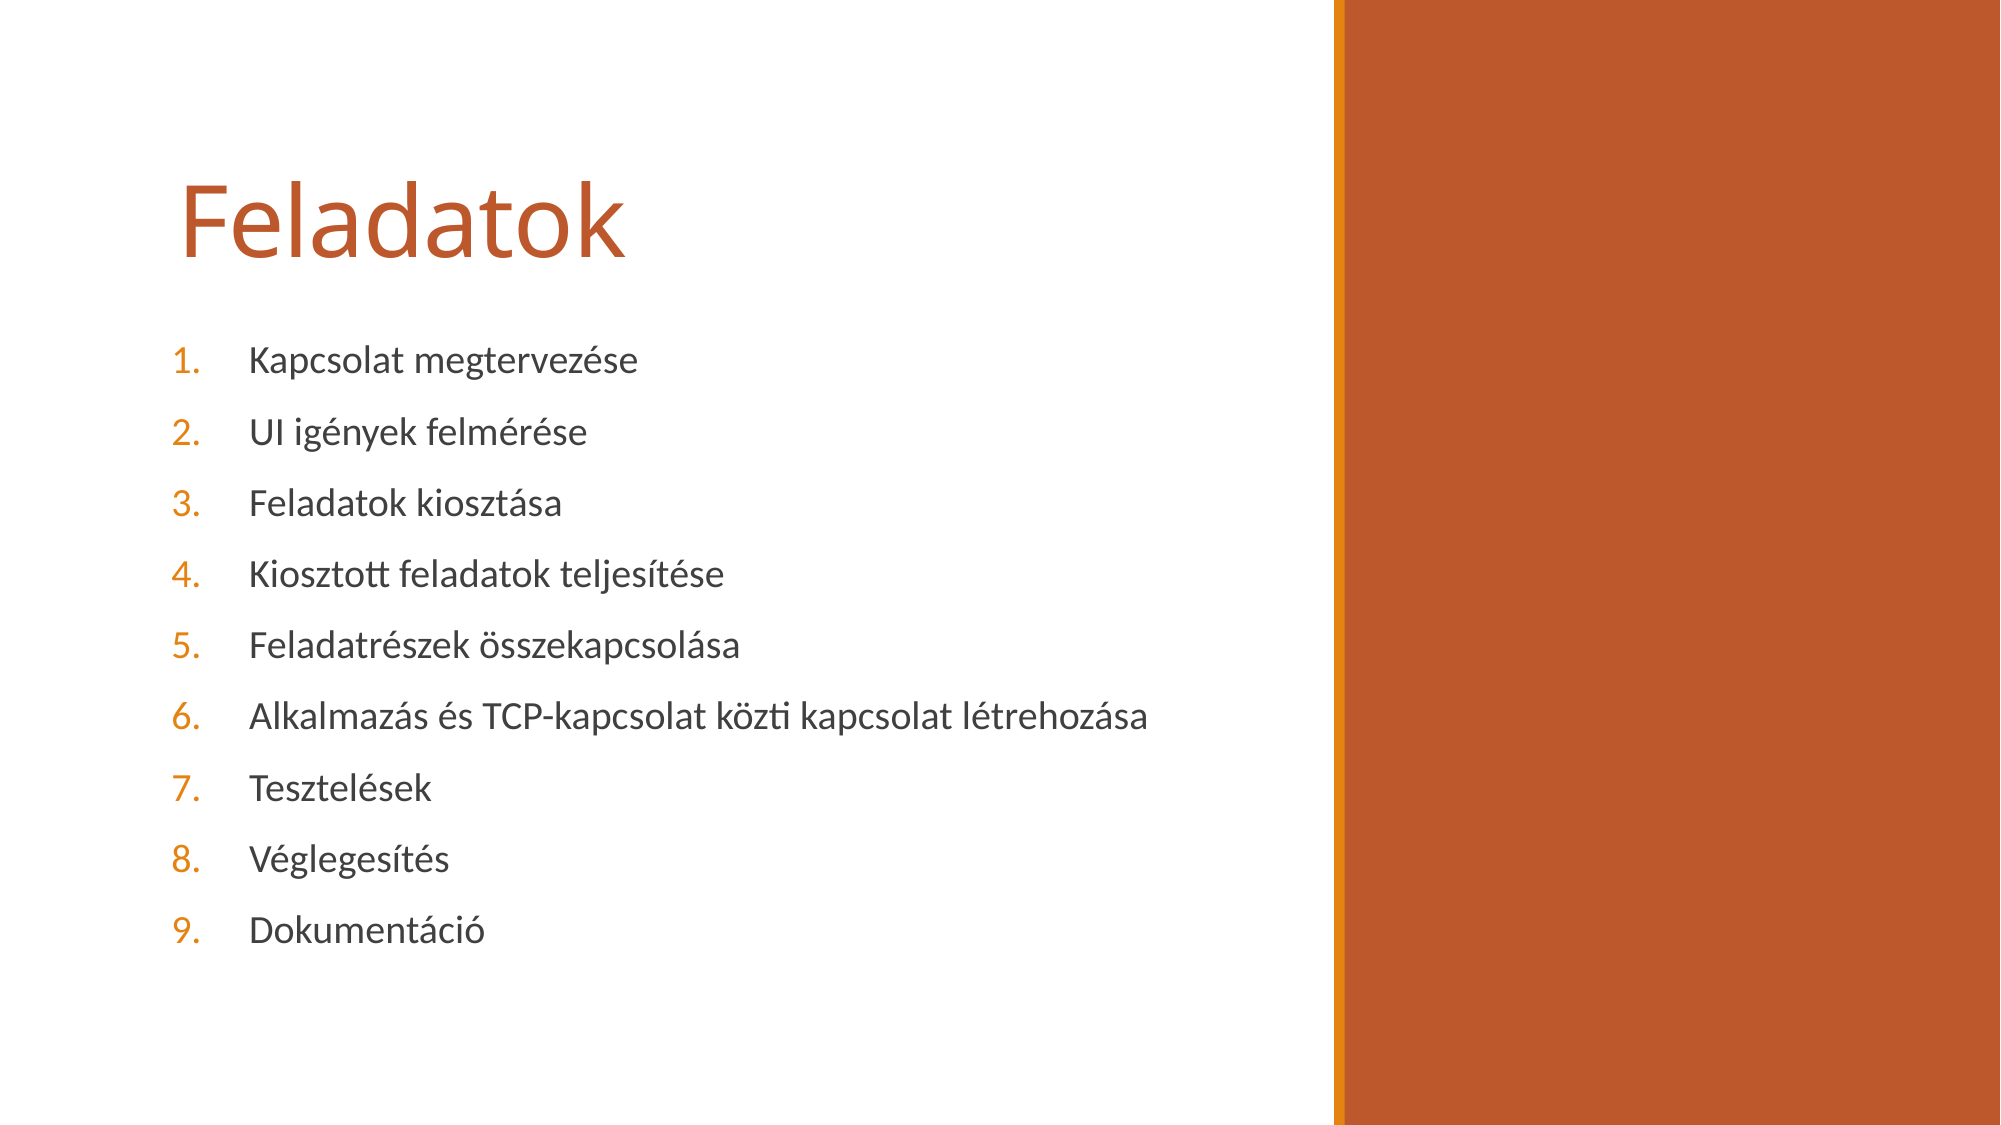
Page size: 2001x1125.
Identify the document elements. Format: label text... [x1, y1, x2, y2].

title Feladatok [162, 47, 1270, 285]
list Kapcsolat megtervezése UI igények felmérése Feladatok kiosztása Kiosztott feladatok teljesítése Feladatrészek összekapcsolása Alkalmazás és TCP-kapcsolat közti kapcsolat létrehozása Tesztelések Véglegesítés Dokumentáció [171, 332, 1270, 963]
text_box [1346, 0, 2000, 1125]
text_box [0, 0, 1333, 1125]
text_box [1333, 0, 1346, 1125]
